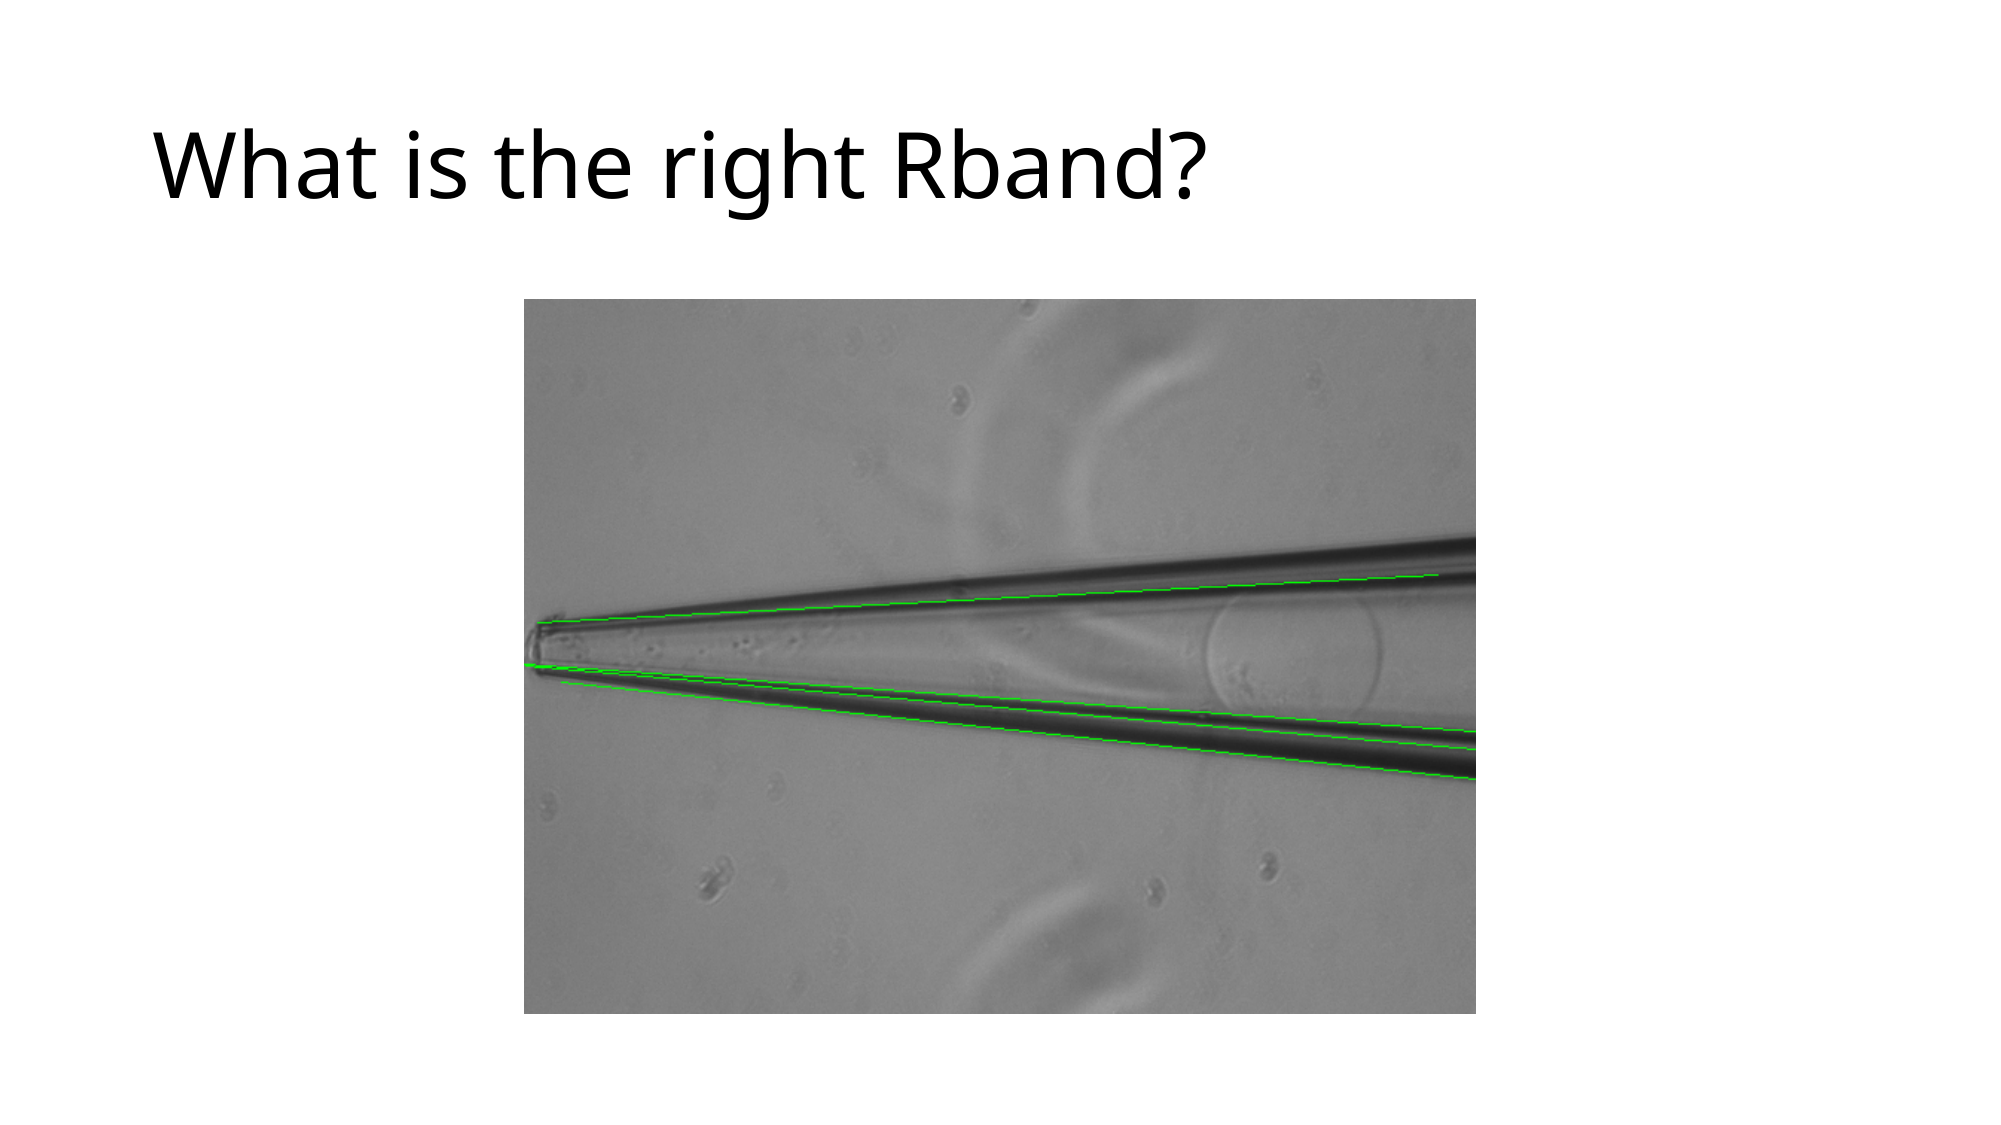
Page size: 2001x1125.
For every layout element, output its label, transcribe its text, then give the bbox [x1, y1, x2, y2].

title What is the right Rband? [137, 59, 1863, 278]
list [524, 299, 1476, 1014]
